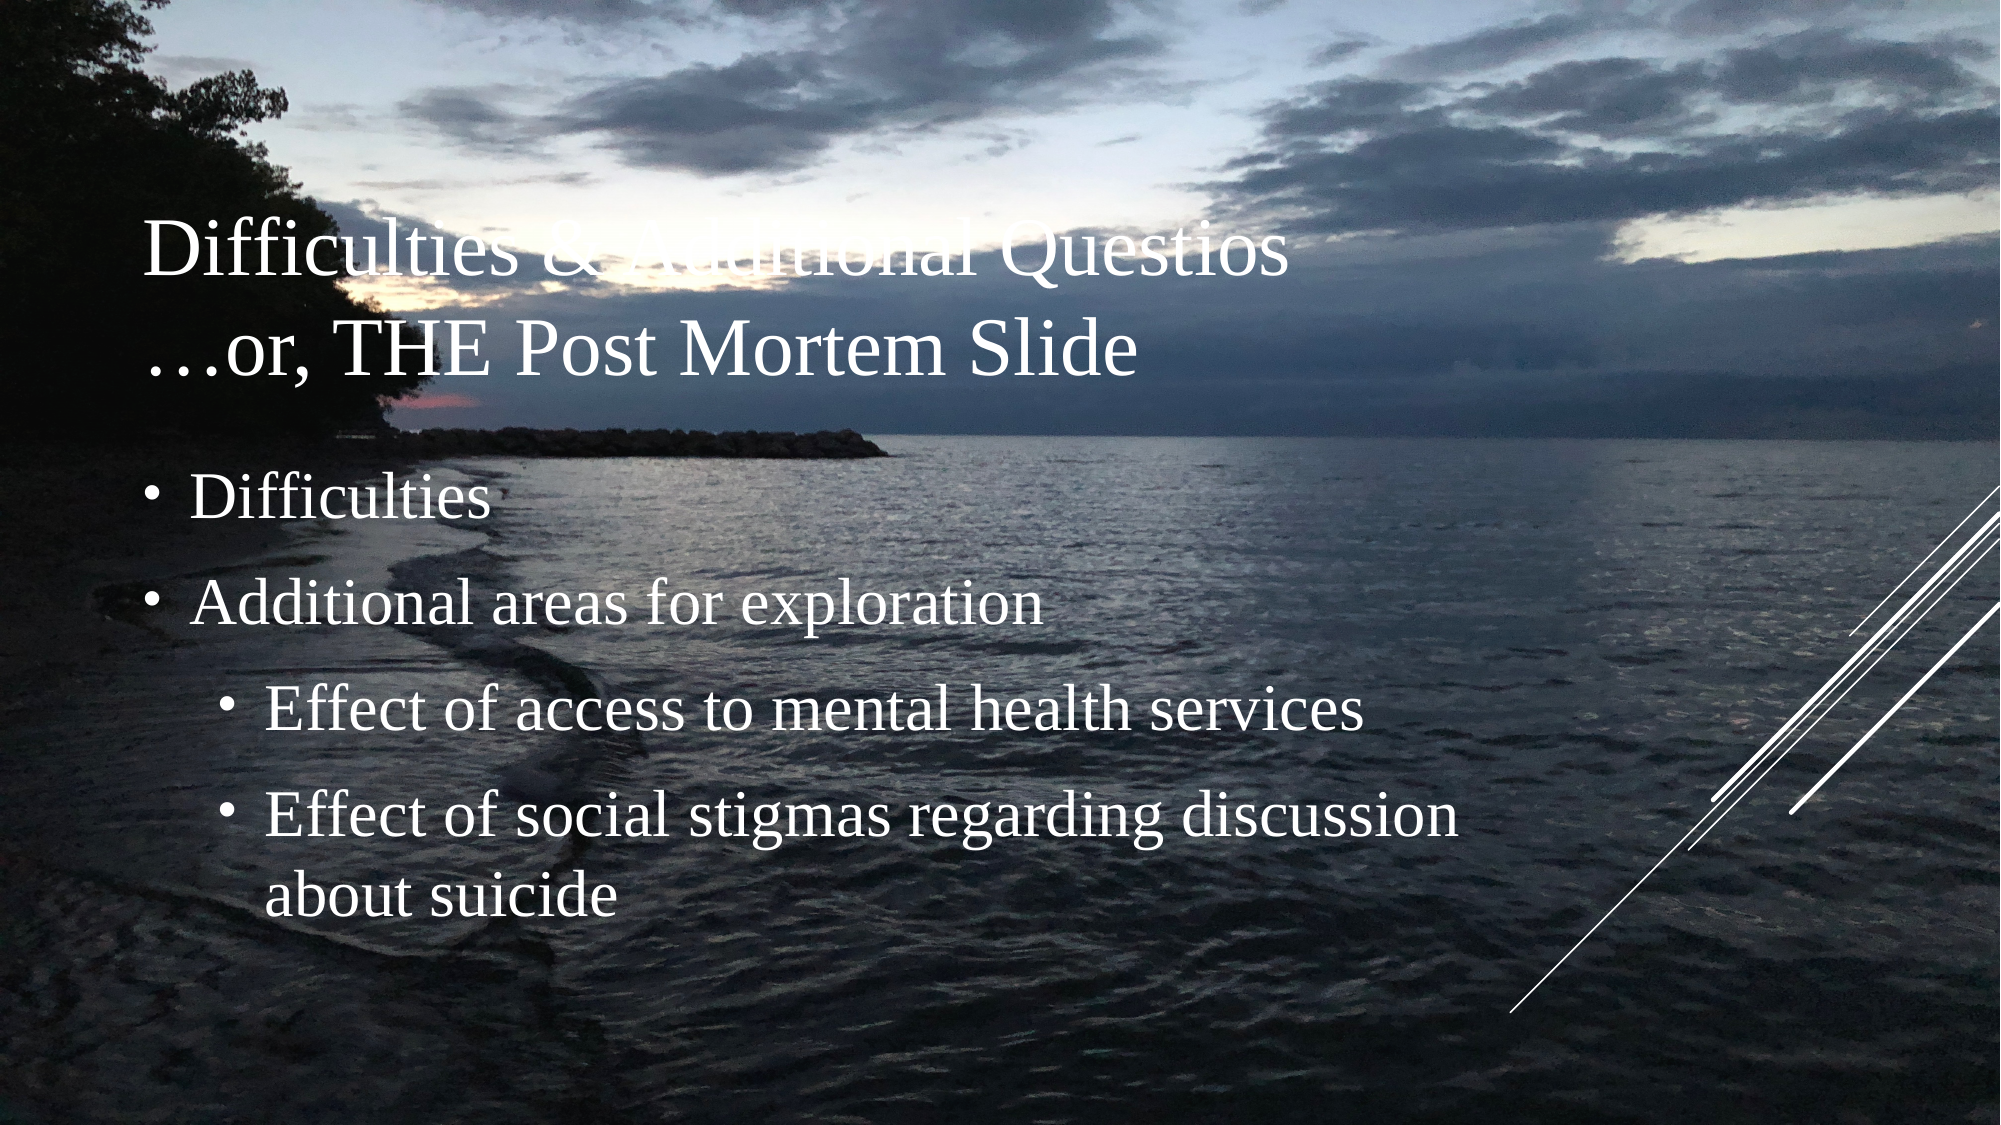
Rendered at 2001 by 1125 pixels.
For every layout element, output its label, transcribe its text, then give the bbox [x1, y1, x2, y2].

list Difficulties Additional areas for exploration Effect of access to mental health services Effect of social stigmas regarding discussion about suicide [127, 347, 1528, 1034]
picture [0, 0, 2000, 1125]
title Difficulties & Additional Questios …or, THE Post Mortem Slide [127, 238, 1528, 346]
